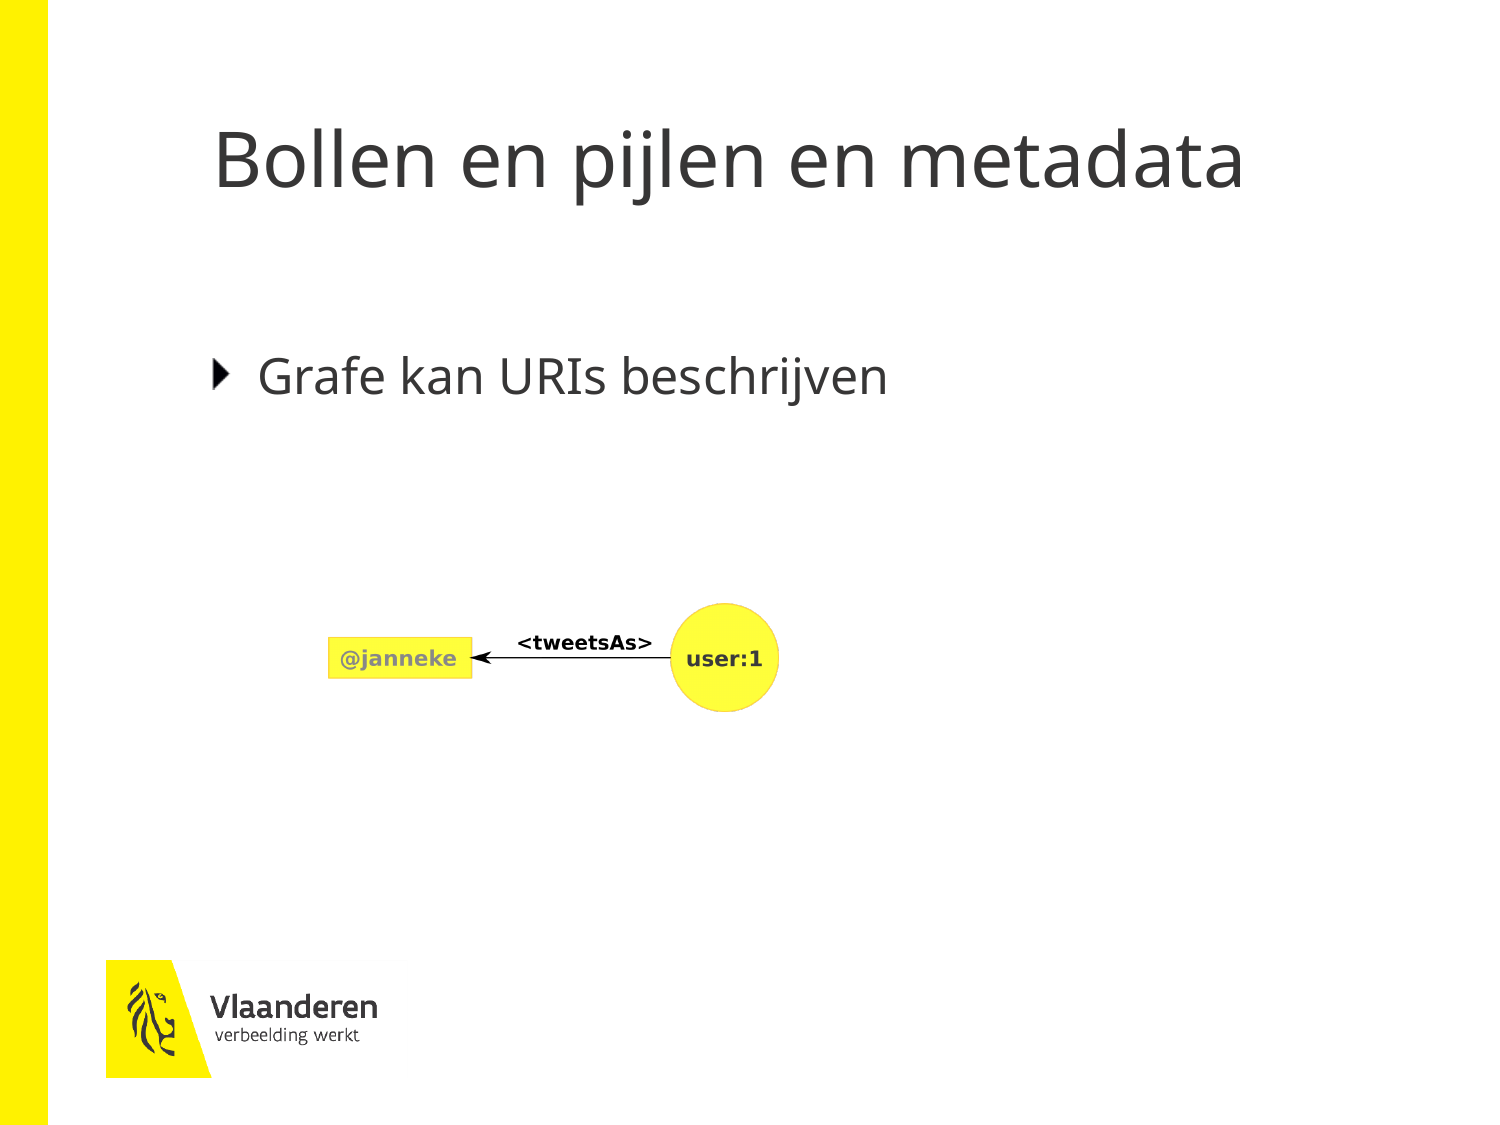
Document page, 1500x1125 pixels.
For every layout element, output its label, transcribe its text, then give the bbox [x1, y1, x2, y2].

title Bollen en pijlen en metadata [212, 124, 1430, 308]
picture [212, 358, 258, 390]
picture [106, 960, 408, 1078]
picture [328, 603, 779, 712]
list Grafe kan URIs beschrijven [212, 314, 1430, 917]
